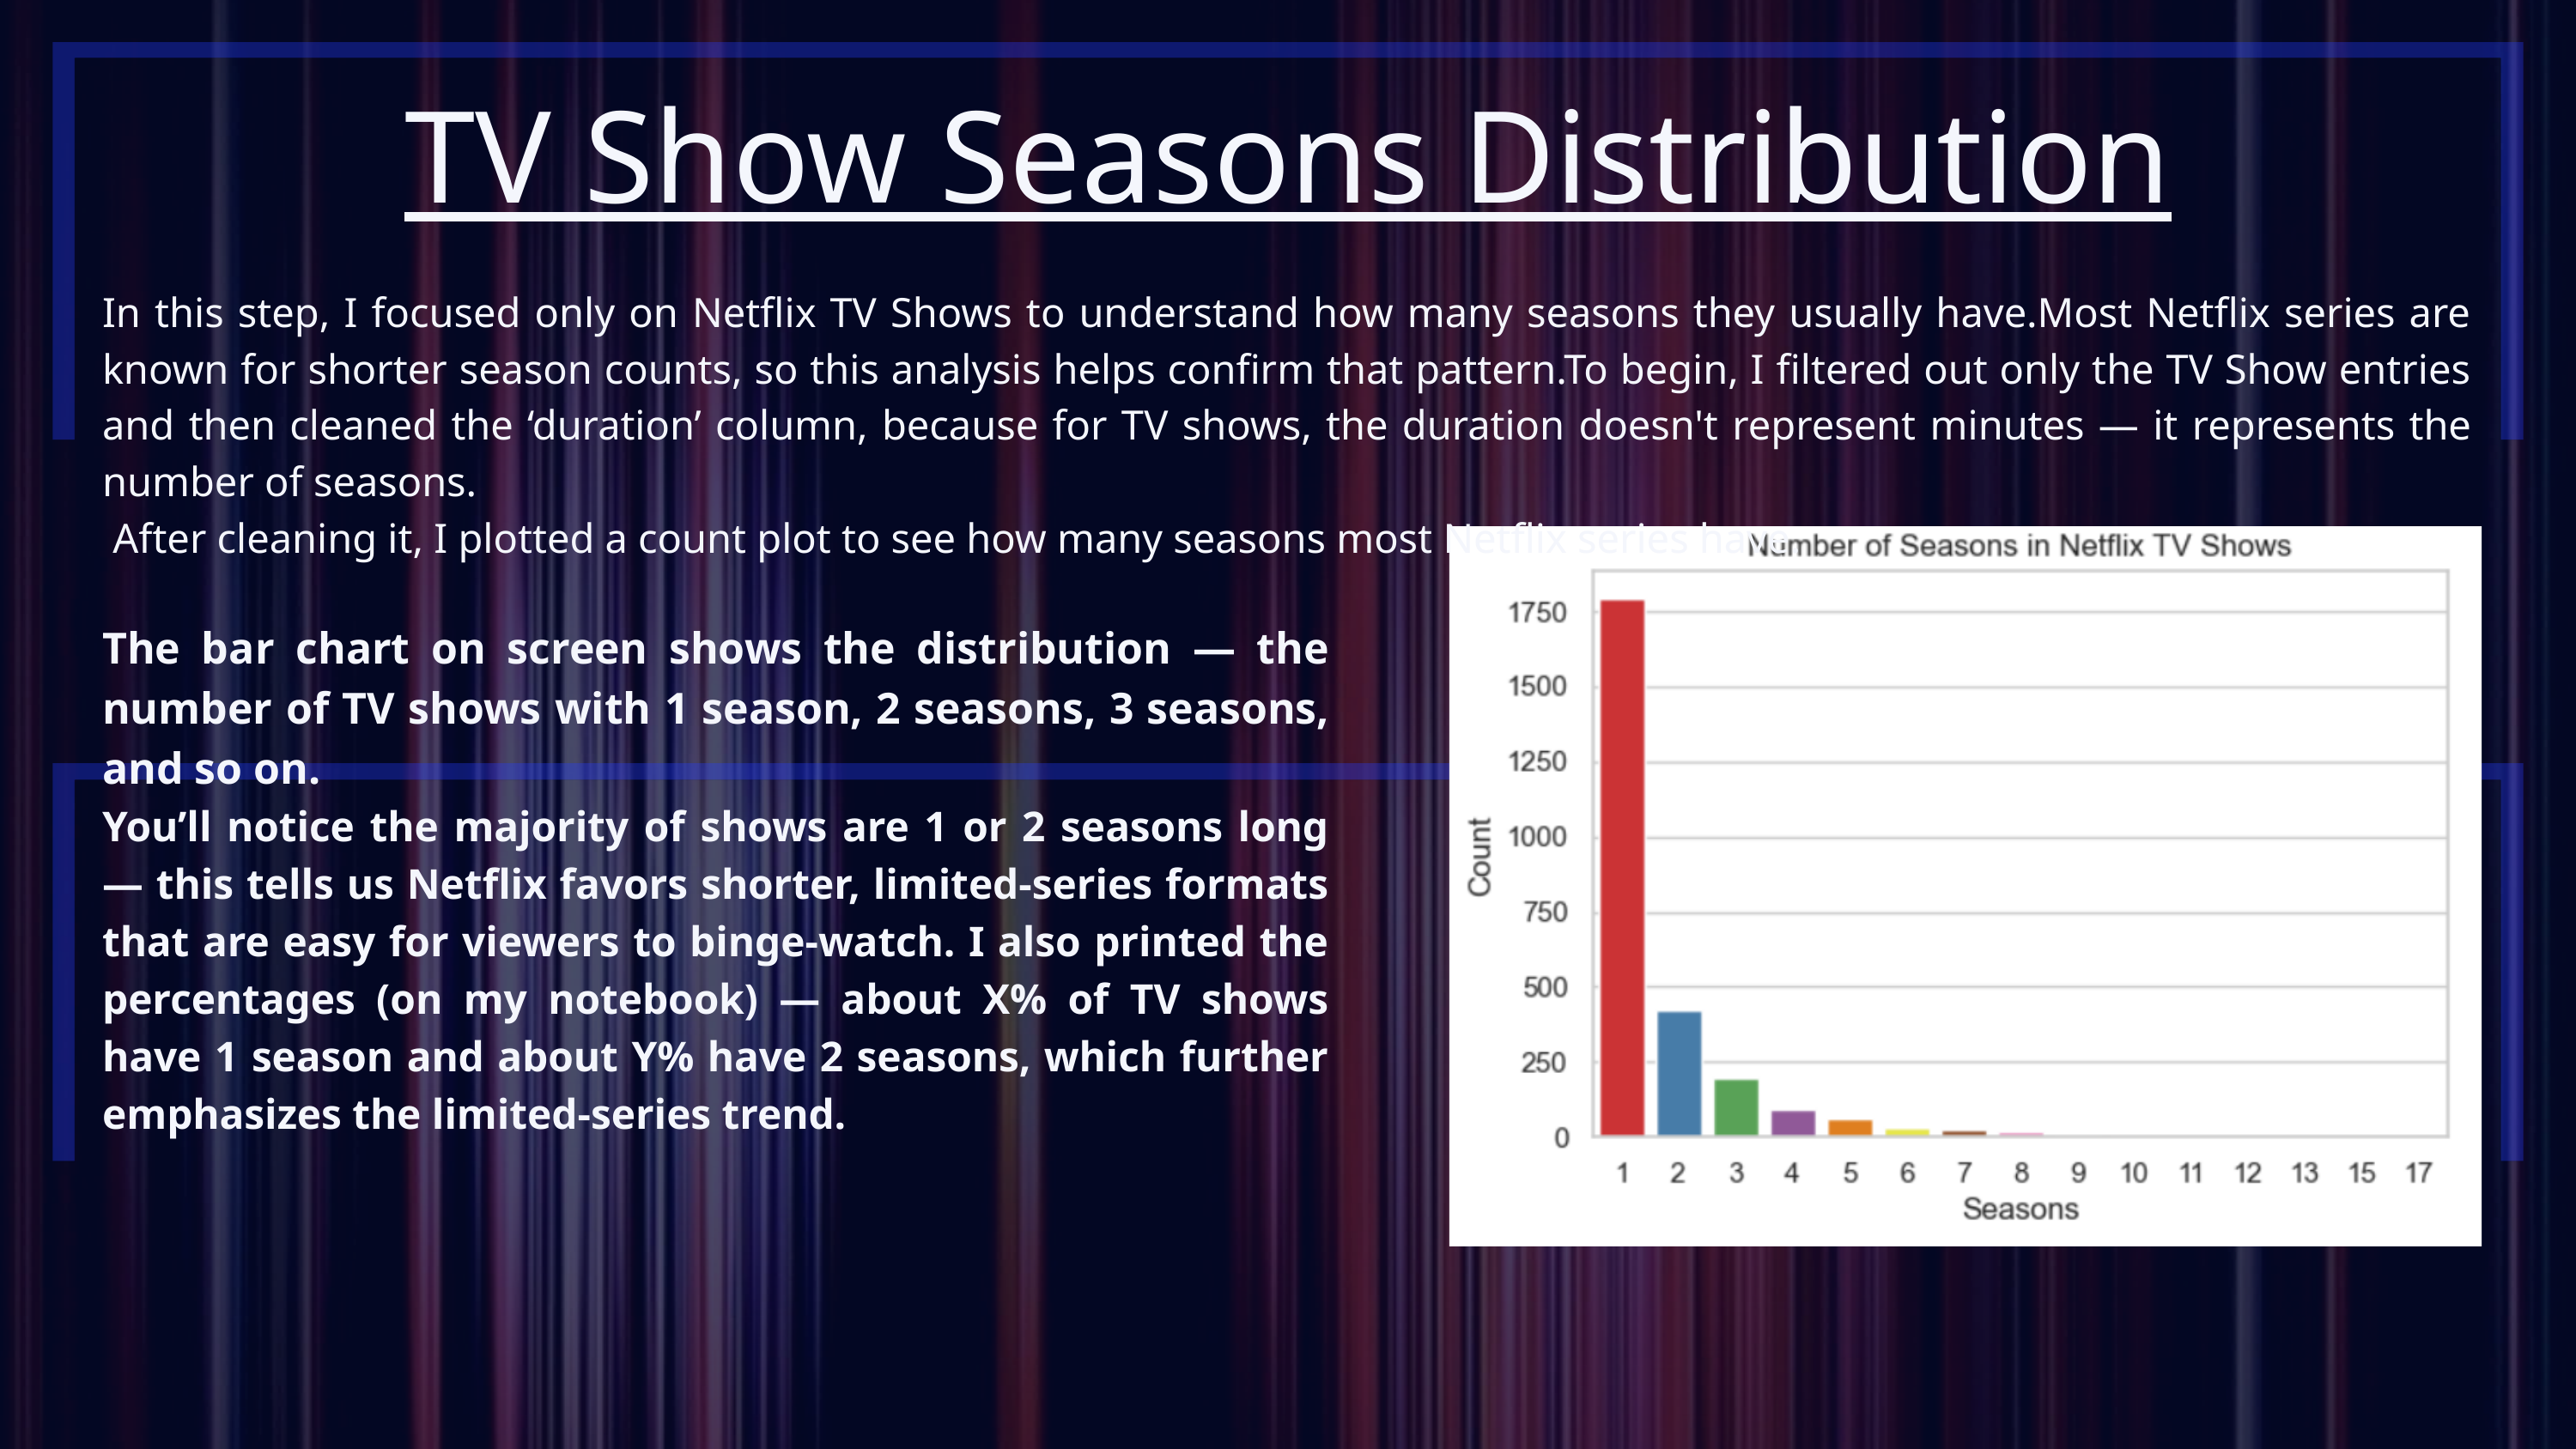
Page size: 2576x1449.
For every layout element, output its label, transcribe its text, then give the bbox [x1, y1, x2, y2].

text_box The bar chart on screen shows the distribution — the number of TV shows with 1 season, 2 seasons, 3 seasons, and so on. You’ll notice the majority of shows are 1 or 2 seasons long — this tells us Netflix favors shorter, limited-series formats that are easy for viewers to binge-watch. I also printed the percentages (on my notebook) — about X% of TV shows have 1 season and about Y% have 2 seasons, which further emphasizes the limited-series trend. [102, 612, 1330, 1283]
text_box [1449, 526, 2482, 1246]
text_box In this step, I focused only on Netflix TV Shows to understand how many seasons they usually have.Most Netflix series are known for shorter season counts, so this analysis helps confirm that pattern.To begin, I filtered out only the TV Show entries and then cleaned the ‘duration’ column, because for TV shows, the duration doesn't represent minutes — it represents the number of seasons. After cleaning it, I plotted a count plot to see how many seasons most Netflix series have. [102, 279, 2474, 613]
text_box [52, 763, 2524, 1386]
text_box TV Show Seasons Distribution [94, 50, 2482, 228]
text_box [52, 42, 2524, 665]
text_box [0, 0, 2576, 1449]
